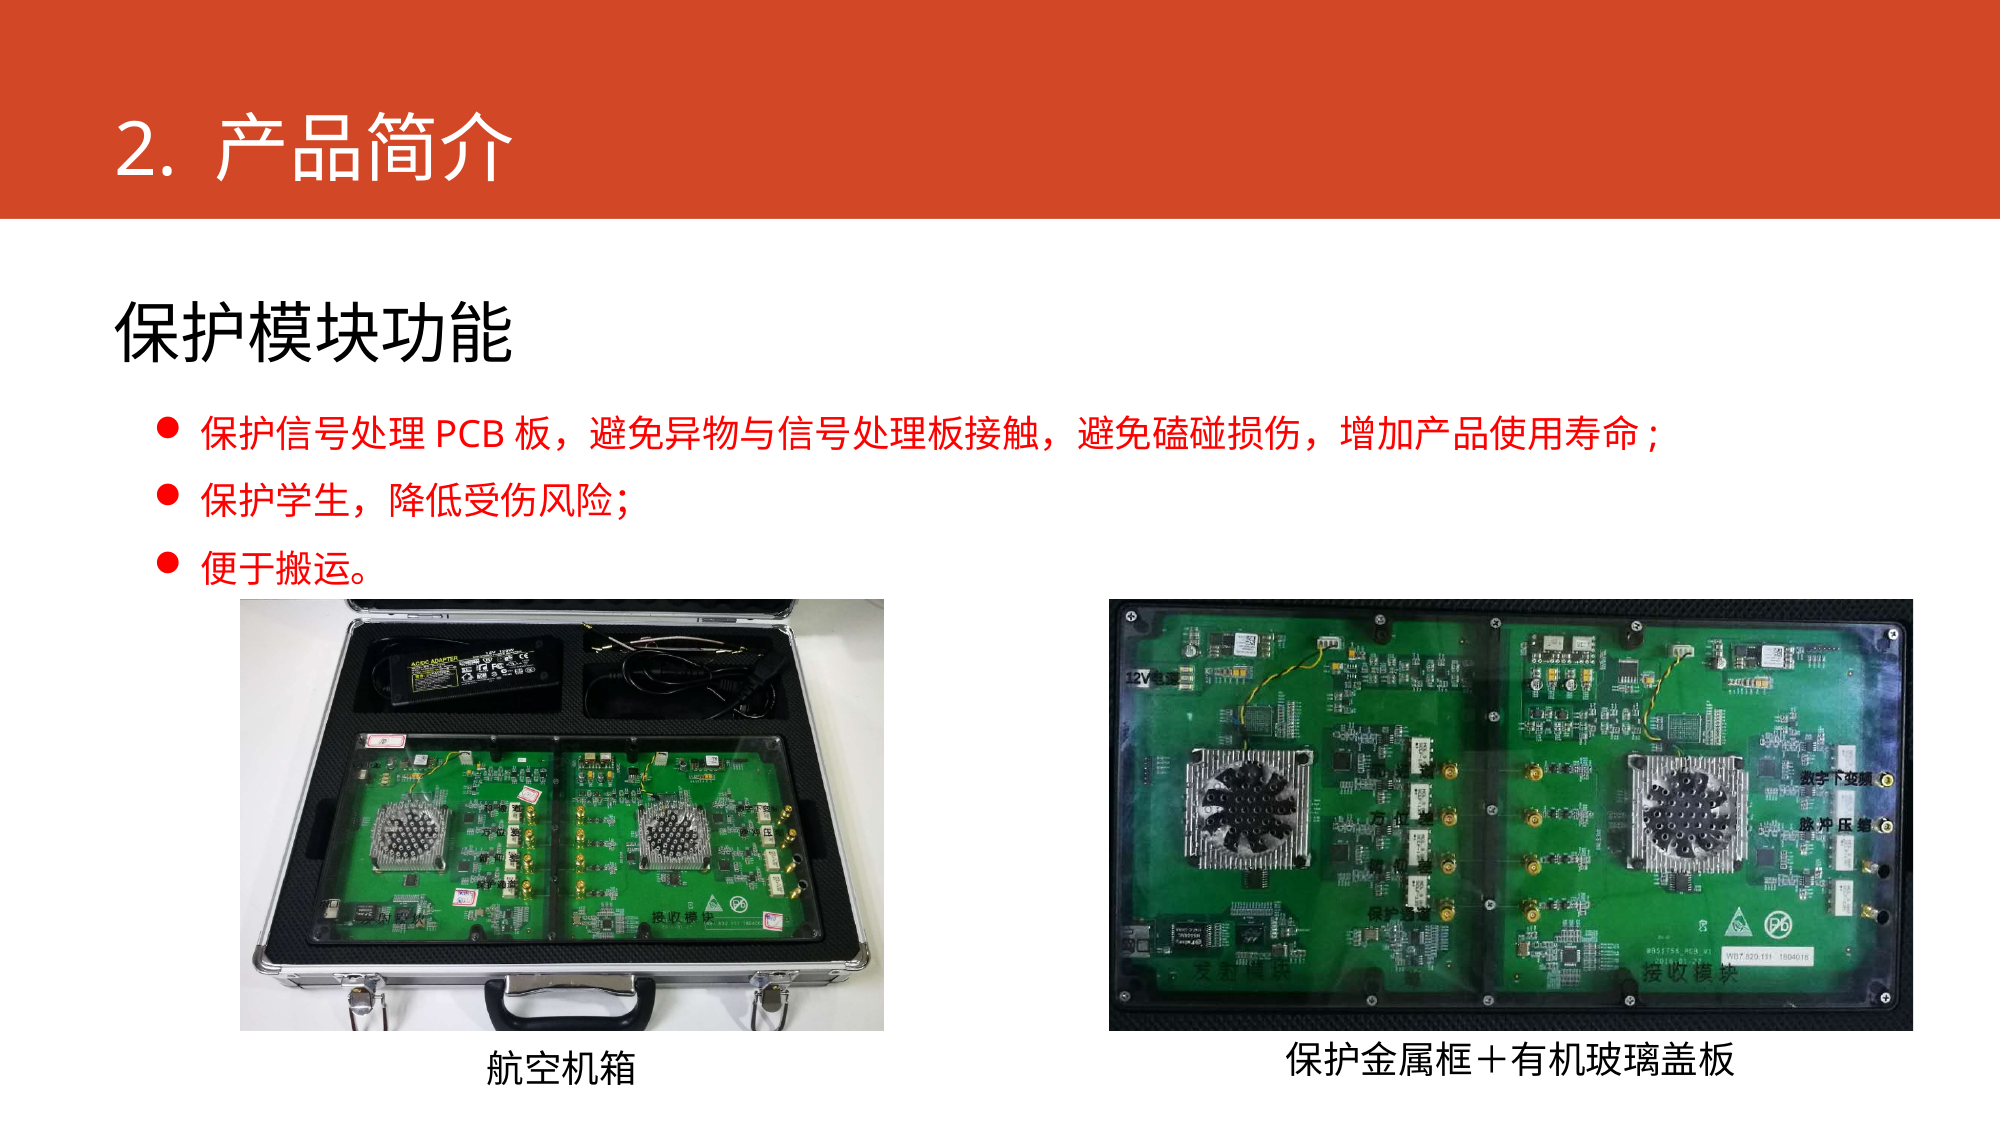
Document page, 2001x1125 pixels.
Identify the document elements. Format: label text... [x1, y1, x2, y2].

text_box 航空机箱 [471, 1037, 652, 1098]
picture [240, 599, 884, 1031]
title 2. 产品简介 [99, 0, 1863, 199]
picture [1109, 599, 1914, 1031]
text_box 保护模块功能 [99, 283, 1000, 379]
text_box 保护金属框＋有机玻璃盖板 [1271, 1031, 1751, 1089]
text_box 保护信号处理PCB板，避免异物与信号处理板接触，避免磕碰损伤，增加产品使用寿命; 保护学生，降低受伤风险； 便于搬运。 [138, 379, 1754, 598]
